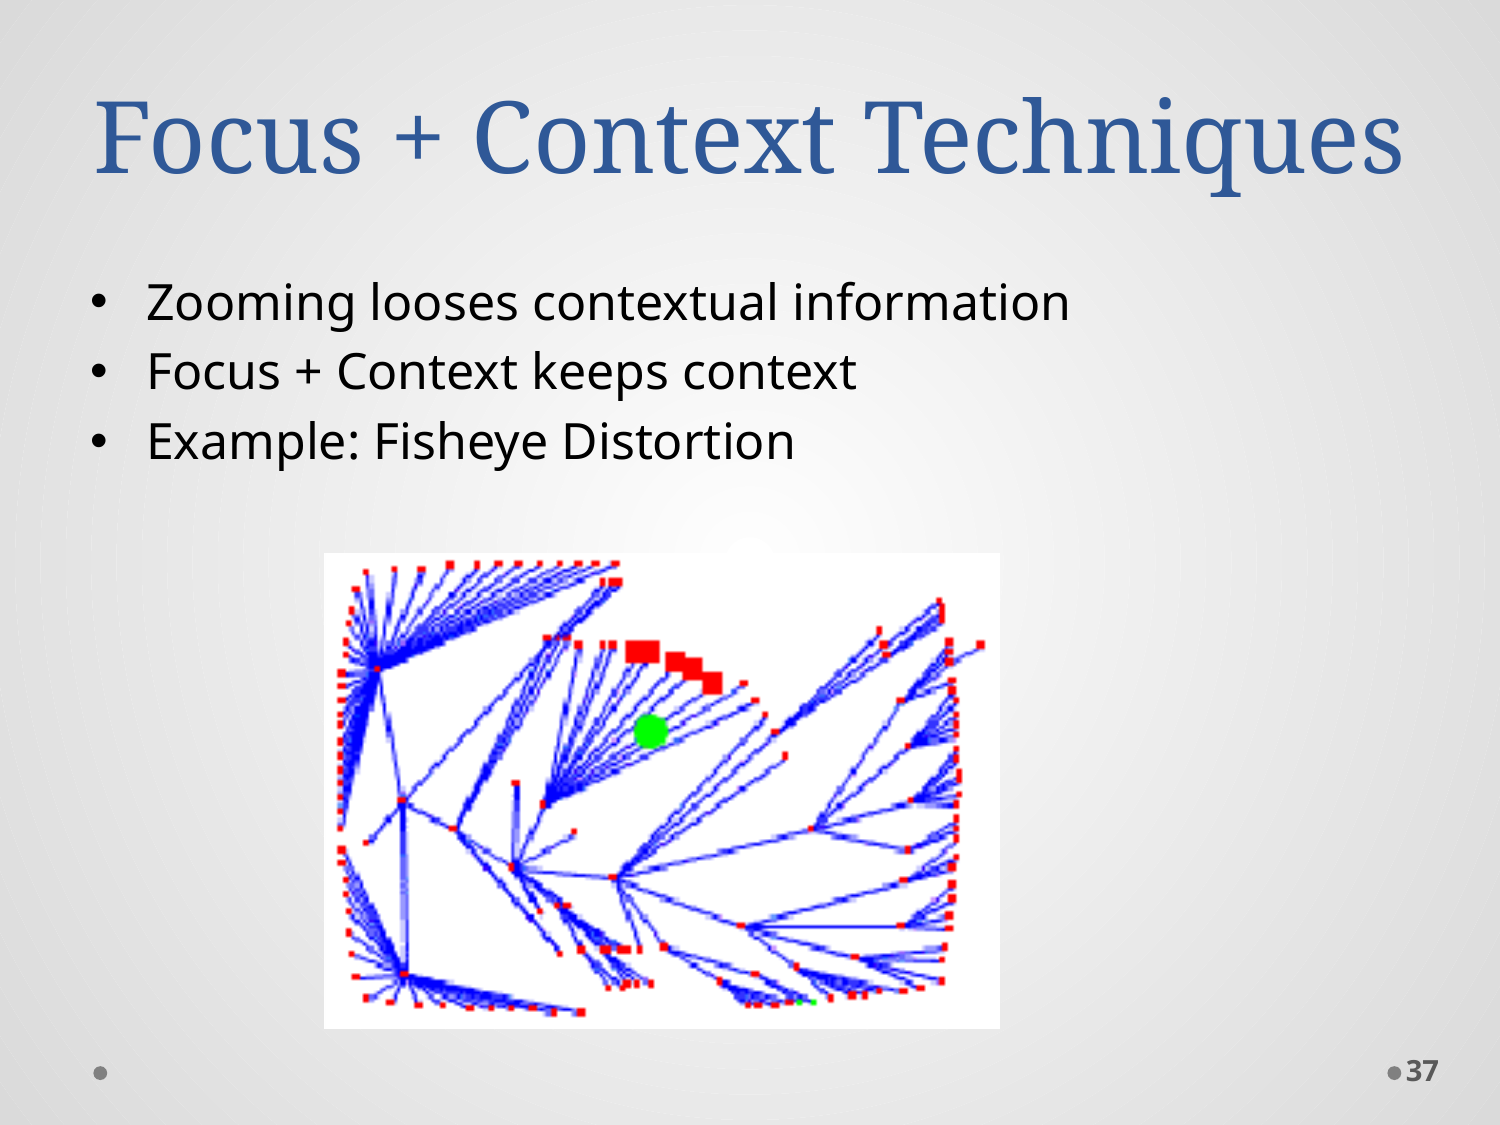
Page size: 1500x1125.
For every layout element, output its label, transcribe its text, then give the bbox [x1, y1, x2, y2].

title Focus + Context Techniques [75, 38, 1425, 202]
slide_number 37 [1401, 1042, 1494, 1103]
list Zooming looses contextual information Focus + Context keeps context Example: Fisheye Distortion [75, 262, 1425, 1005]
picture [324, 553, 1001, 1030]
